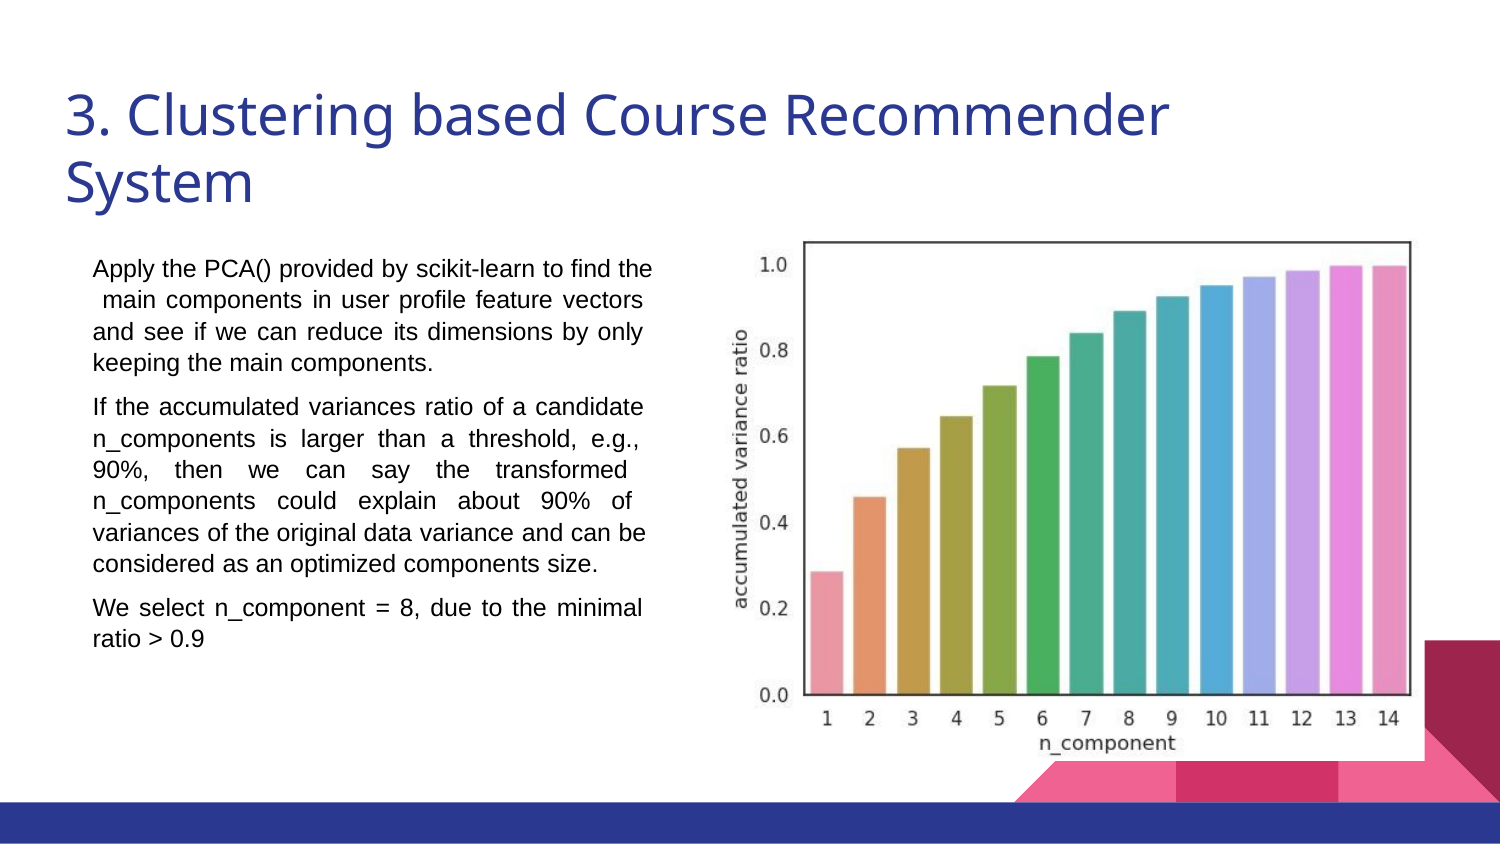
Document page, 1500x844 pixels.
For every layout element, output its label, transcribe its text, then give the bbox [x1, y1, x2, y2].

title 3. Clustering based Course Recommender System [63, 77, 1317, 220]
text_box [725, 229, 1425, 761]
text_box Apply the PCA() provided by scikit-learn to find the main components in user profile feature vectors and see if we can reduce its dimensions by only keeping the main components. If the accumulated variances ratio of a candidate n_components is larger than a threshold, e.g., 90%, then we can say the transformed n_components could explain about 90% of variances of the original data variance and can be considered as an optimized components size. We select n_component = 8, due to the minimal ratio > 0.9 [90, 250, 655, 653]
